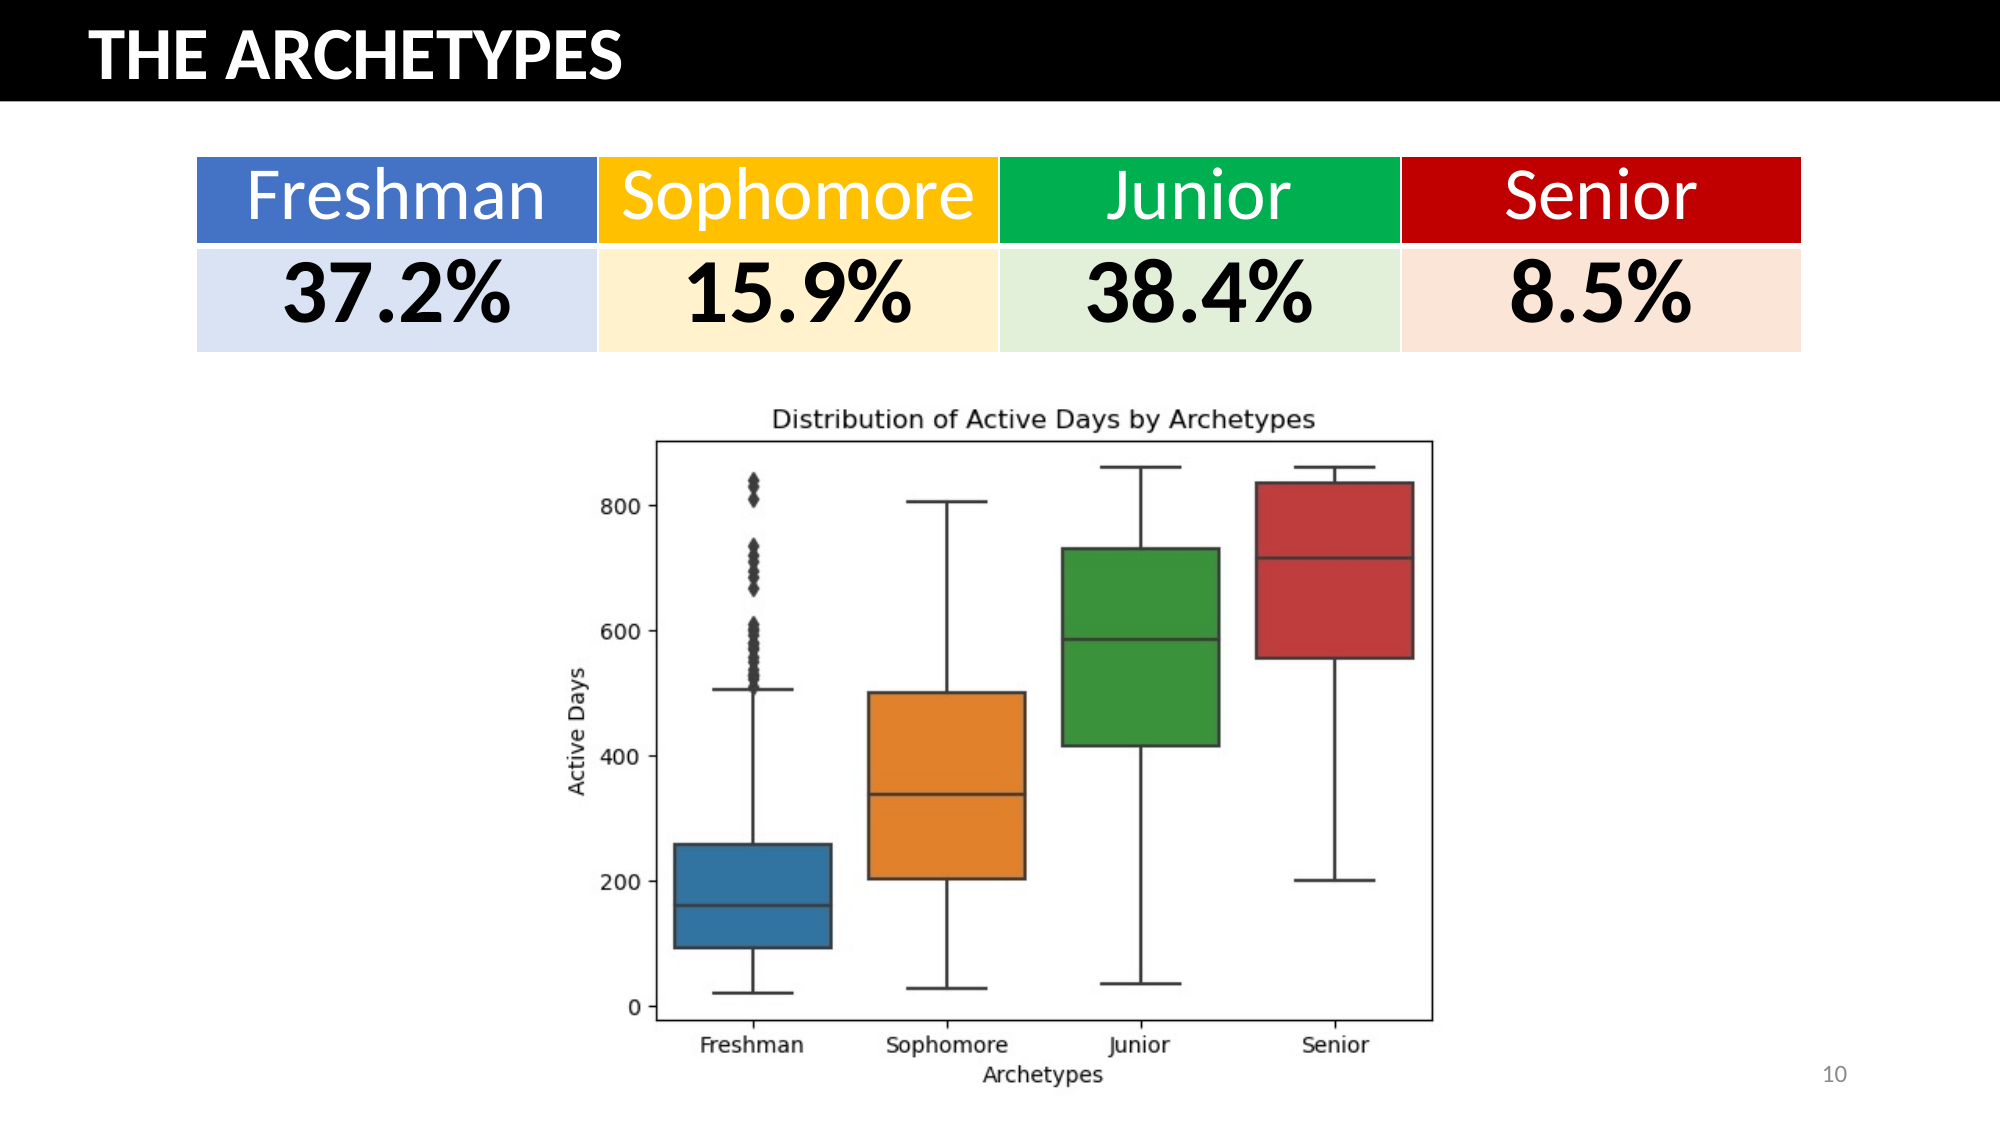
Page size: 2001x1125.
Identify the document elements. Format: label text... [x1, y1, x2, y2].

table_header Junior [1000, 157, 1400, 243]
picture [553, 394, 1446, 1103]
table_header Senior [1402, 157, 1801, 243]
text_box THE ARCHETYPES [0, 0, 2000, 102]
table_header Freshman [197, 157, 597, 243]
table_cell 15.9% [599, 249, 998, 352]
table_header Sophomore [599, 157, 998, 243]
slide_number 10 [1446, 1042, 1863, 1103]
table_cell 38.4% [1000, 249, 1400, 352]
table_cell 37.2% [197, 249, 597, 352]
table_cell 8.5% [1402, 249, 1801, 352]
